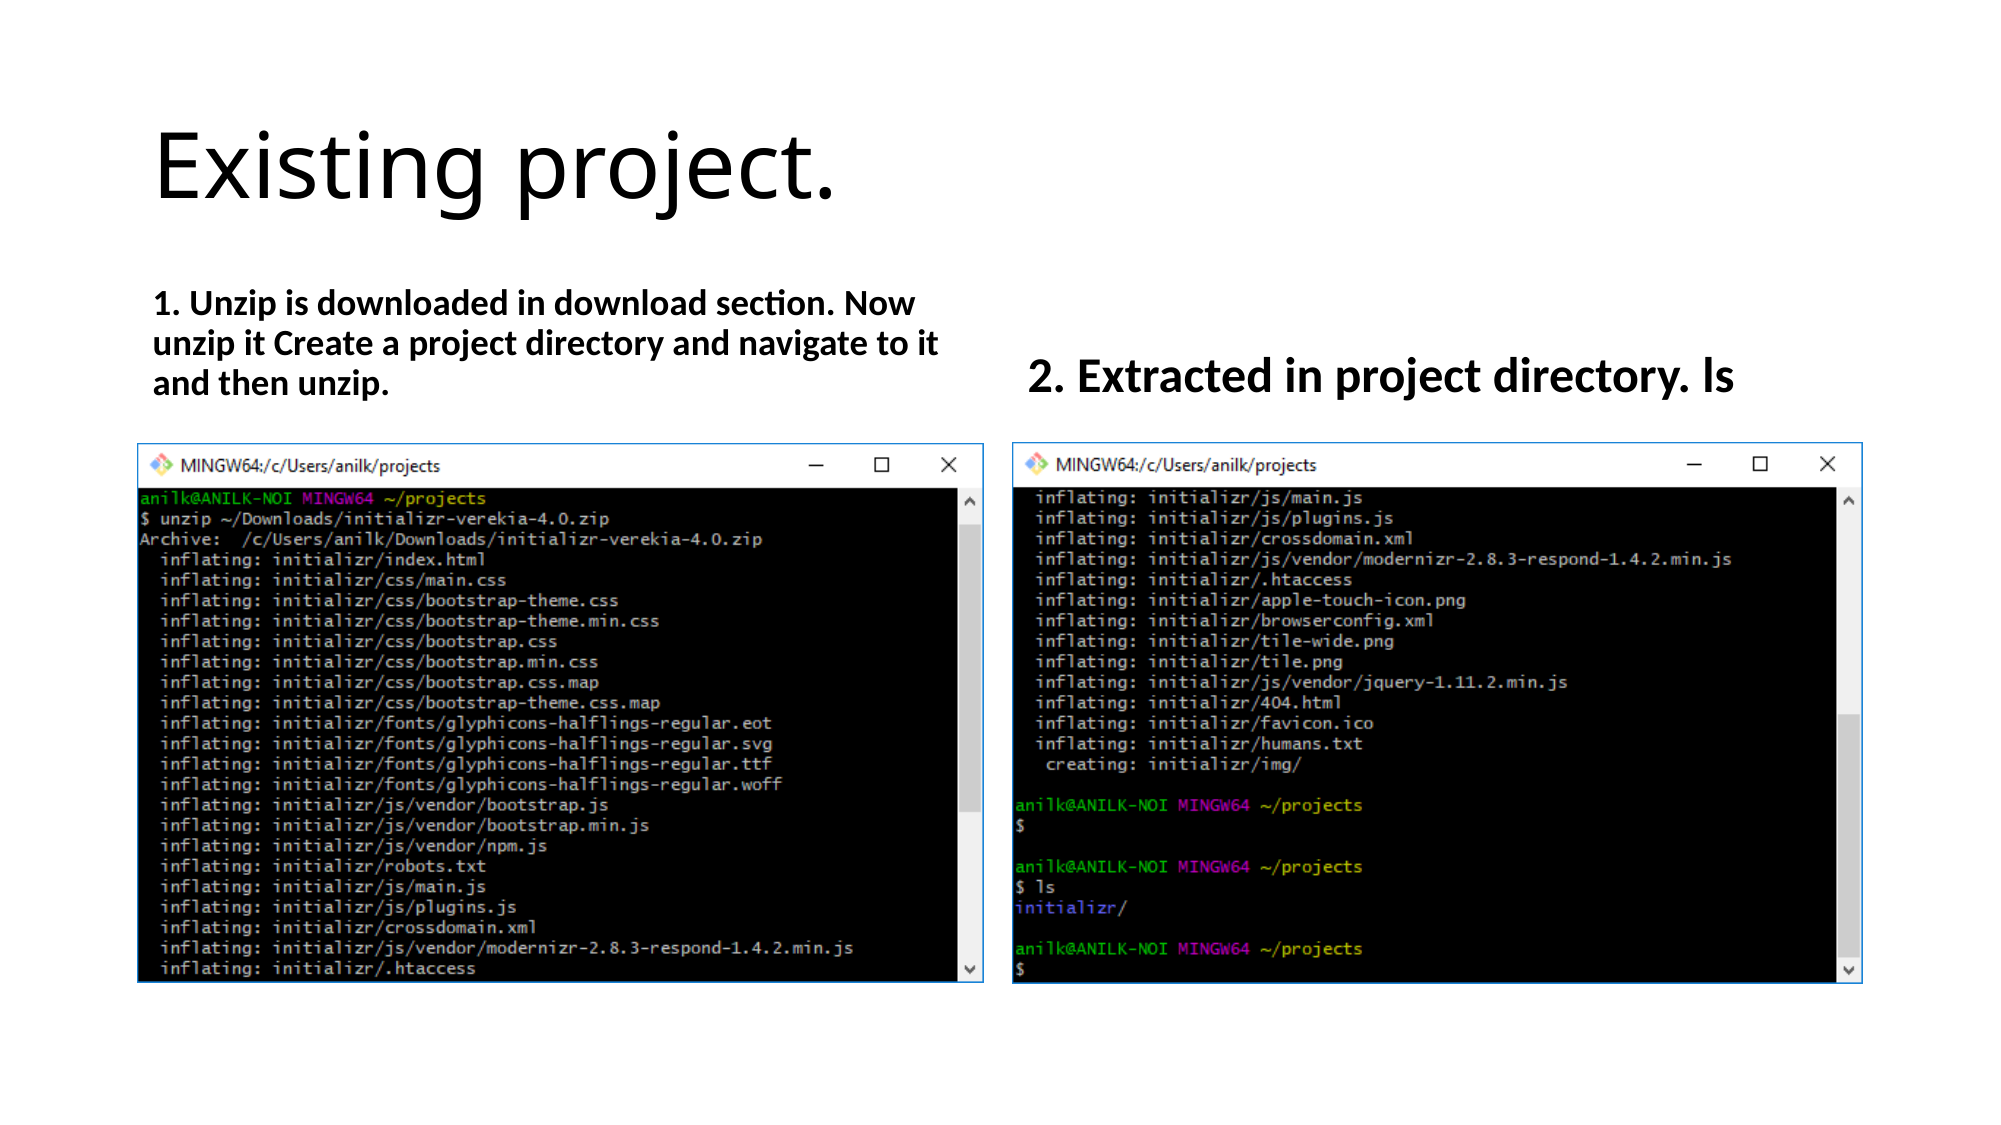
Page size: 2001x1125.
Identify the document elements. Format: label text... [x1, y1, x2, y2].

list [1012, 442, 1863, 984]
title Existing project. [137, 59, 1863, 278]
list 2. Extracted in project directory. ls [1012, 275, 1863, 411]
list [137, 443, 984, 983]
list 1. Unzip is downloaded in download section. Now unzip it Create a project directory and navigate to it and then unzip. [137, 275, 984, 411]
